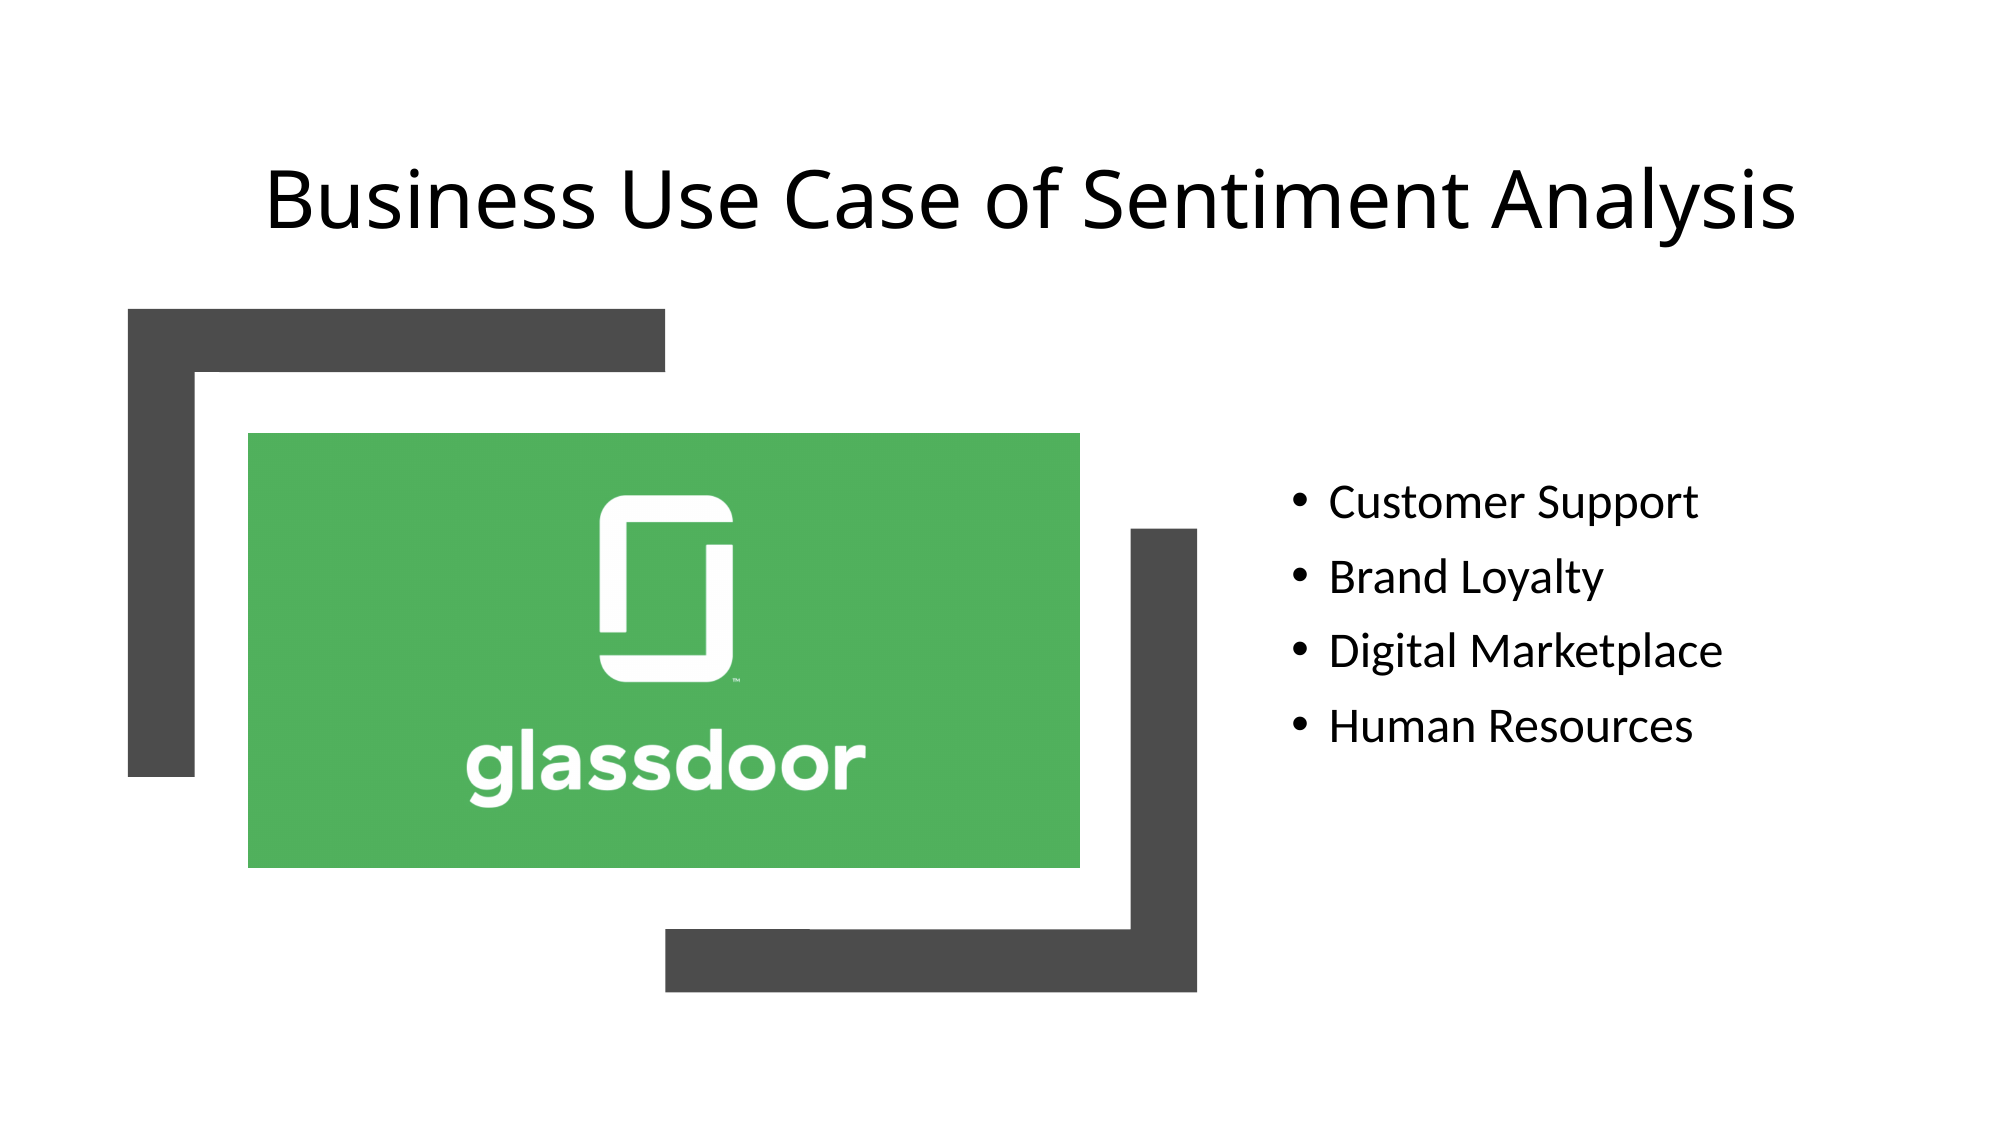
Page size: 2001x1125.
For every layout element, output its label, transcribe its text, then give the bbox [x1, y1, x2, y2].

list Customer Support Brand Loyalty Digital Marketplace Human Resources [1276, 373, 1872, 930]
text_box [127, 308, 666, 777]
picture [248, 433, 1080, 868]
title Business Use Case of Sentiment Analysis [248, 84, 1872, 254]
text_box [665, 528, 1198, 993]
